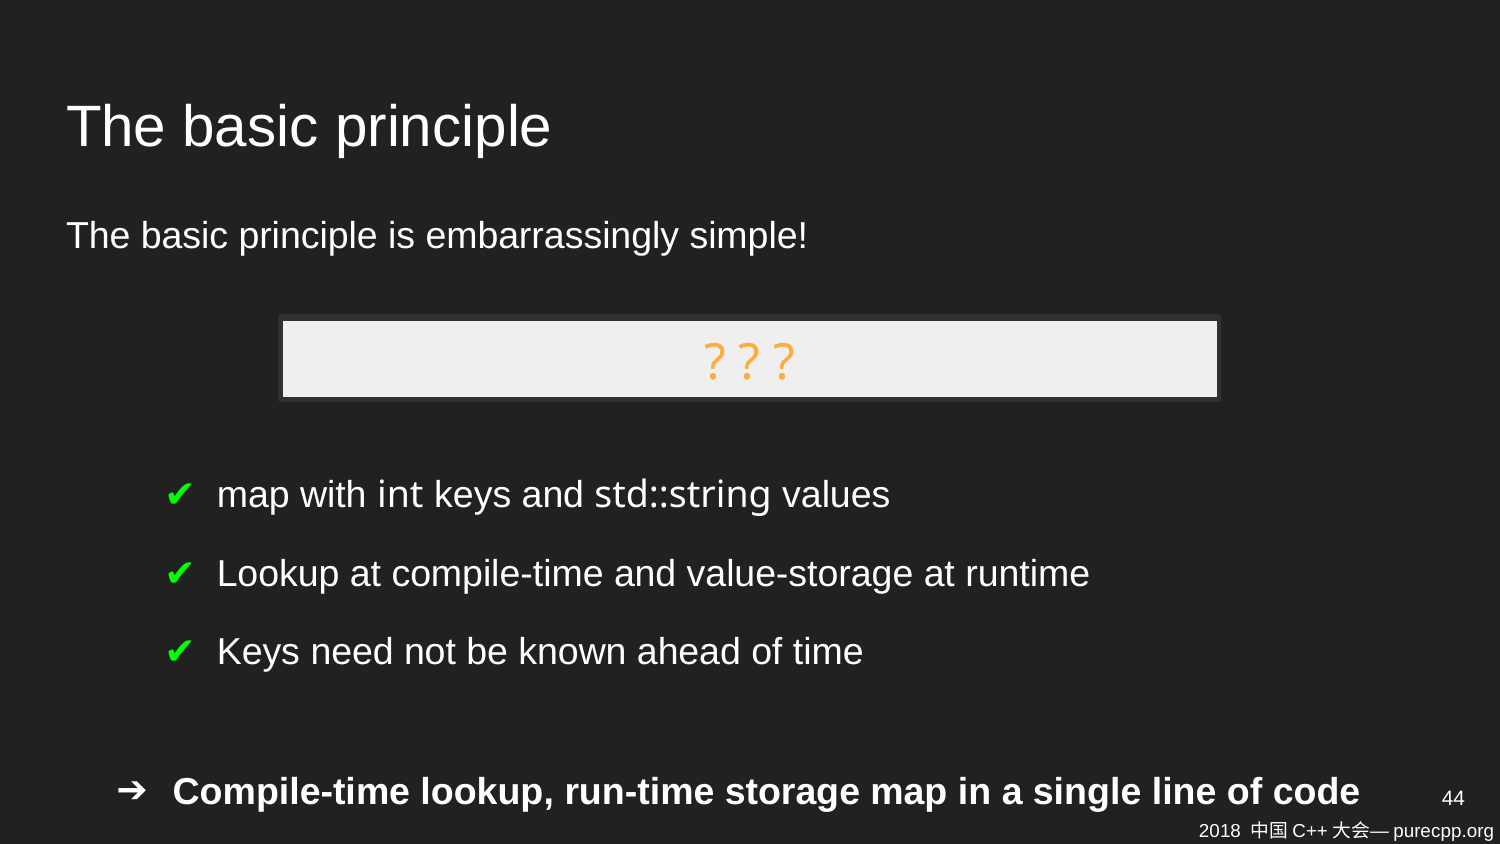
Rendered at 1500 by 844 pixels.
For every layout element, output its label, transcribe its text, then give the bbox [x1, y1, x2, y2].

slide_number 44 [1389, 764, 1480, 830]
text_box ? ? ? [280, 318, 1220, 400]
text_box Compile-time lookup, run-time storage map in a single line of code [68, 739, 1391, 834]
title The basic principle [51, 72, 1449, 167]
list ✔ map with int keys and std::string values ✔ Lookup at compile-time and value-storage at runtime ✔ Keys need not be known ahead of time [149, 455, 1351, 711]
list The basic principle is embarrassingly simple! [51, 189, 1449, 263]
